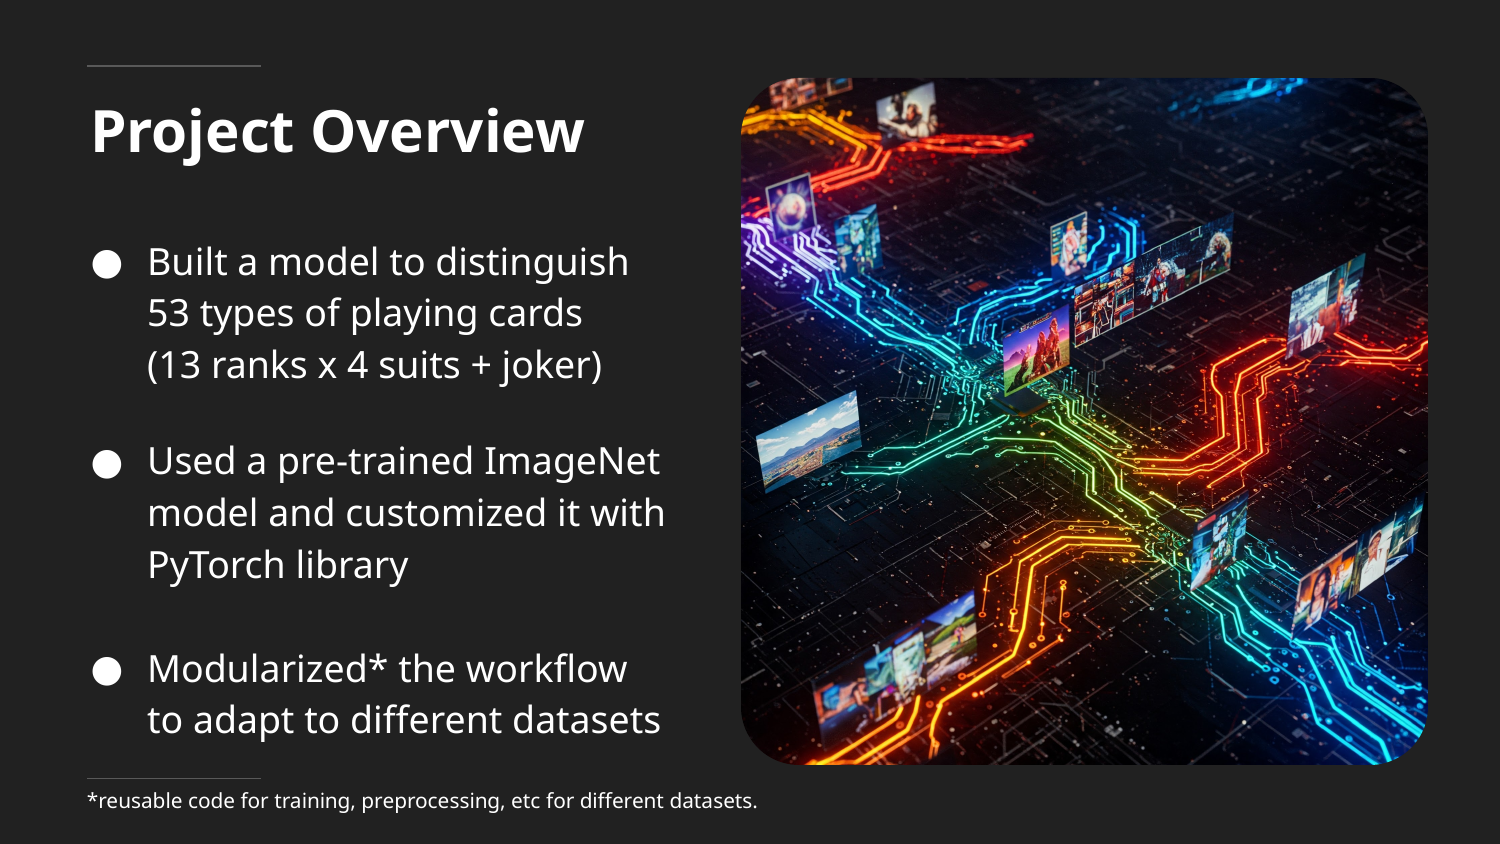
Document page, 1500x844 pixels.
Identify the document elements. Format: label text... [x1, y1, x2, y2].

picture [740, 77, 1429, 766]
list Built a model to distinguish 53 types of playing cards (13 ranks x 4 suits + joker) Used a pre-trained ImageNet model and customized it with PyTorch library Modularized* the workflow to adapt to different datasets [71, 206, 674, 766]
text_box *reusable code for training, preprocessing, etc for different datasets. [71, 772, 1388, 827]
title Project Overview [90, 94, 674, 188]
